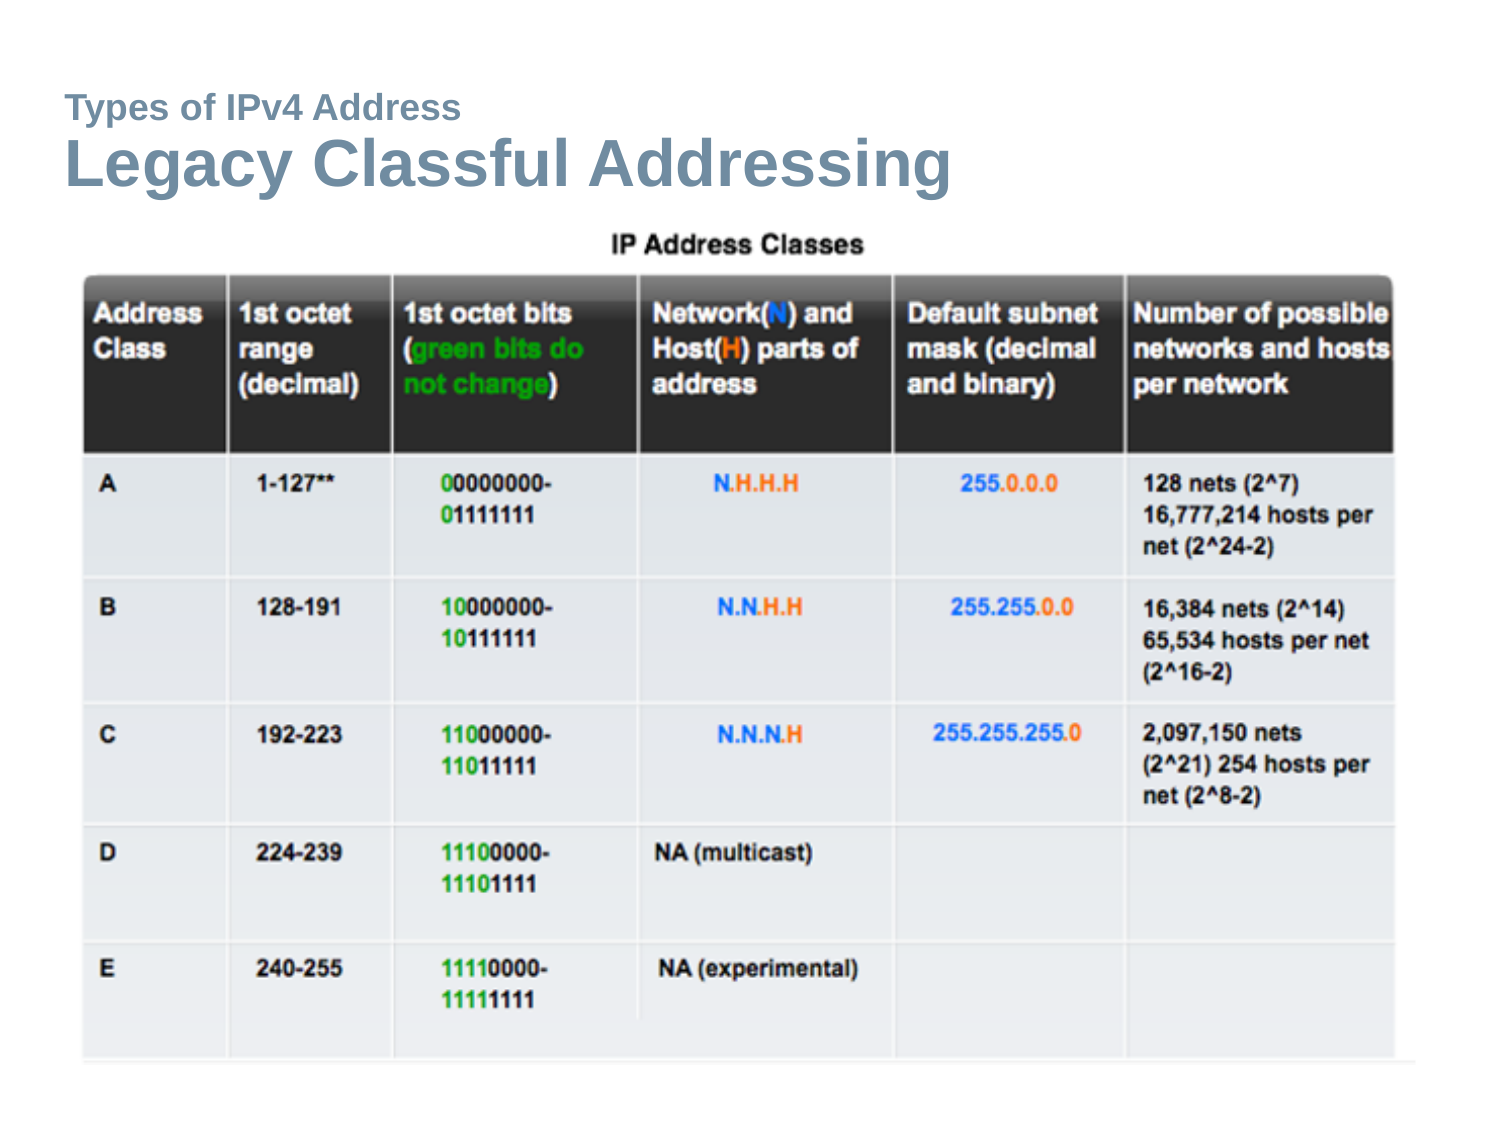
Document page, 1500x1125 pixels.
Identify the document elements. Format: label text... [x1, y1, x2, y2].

picture [40, 207, 1426, 1066]
title Types of IPv4 Address Legacy Classful Addressing [50, 70, 1490, 208]
